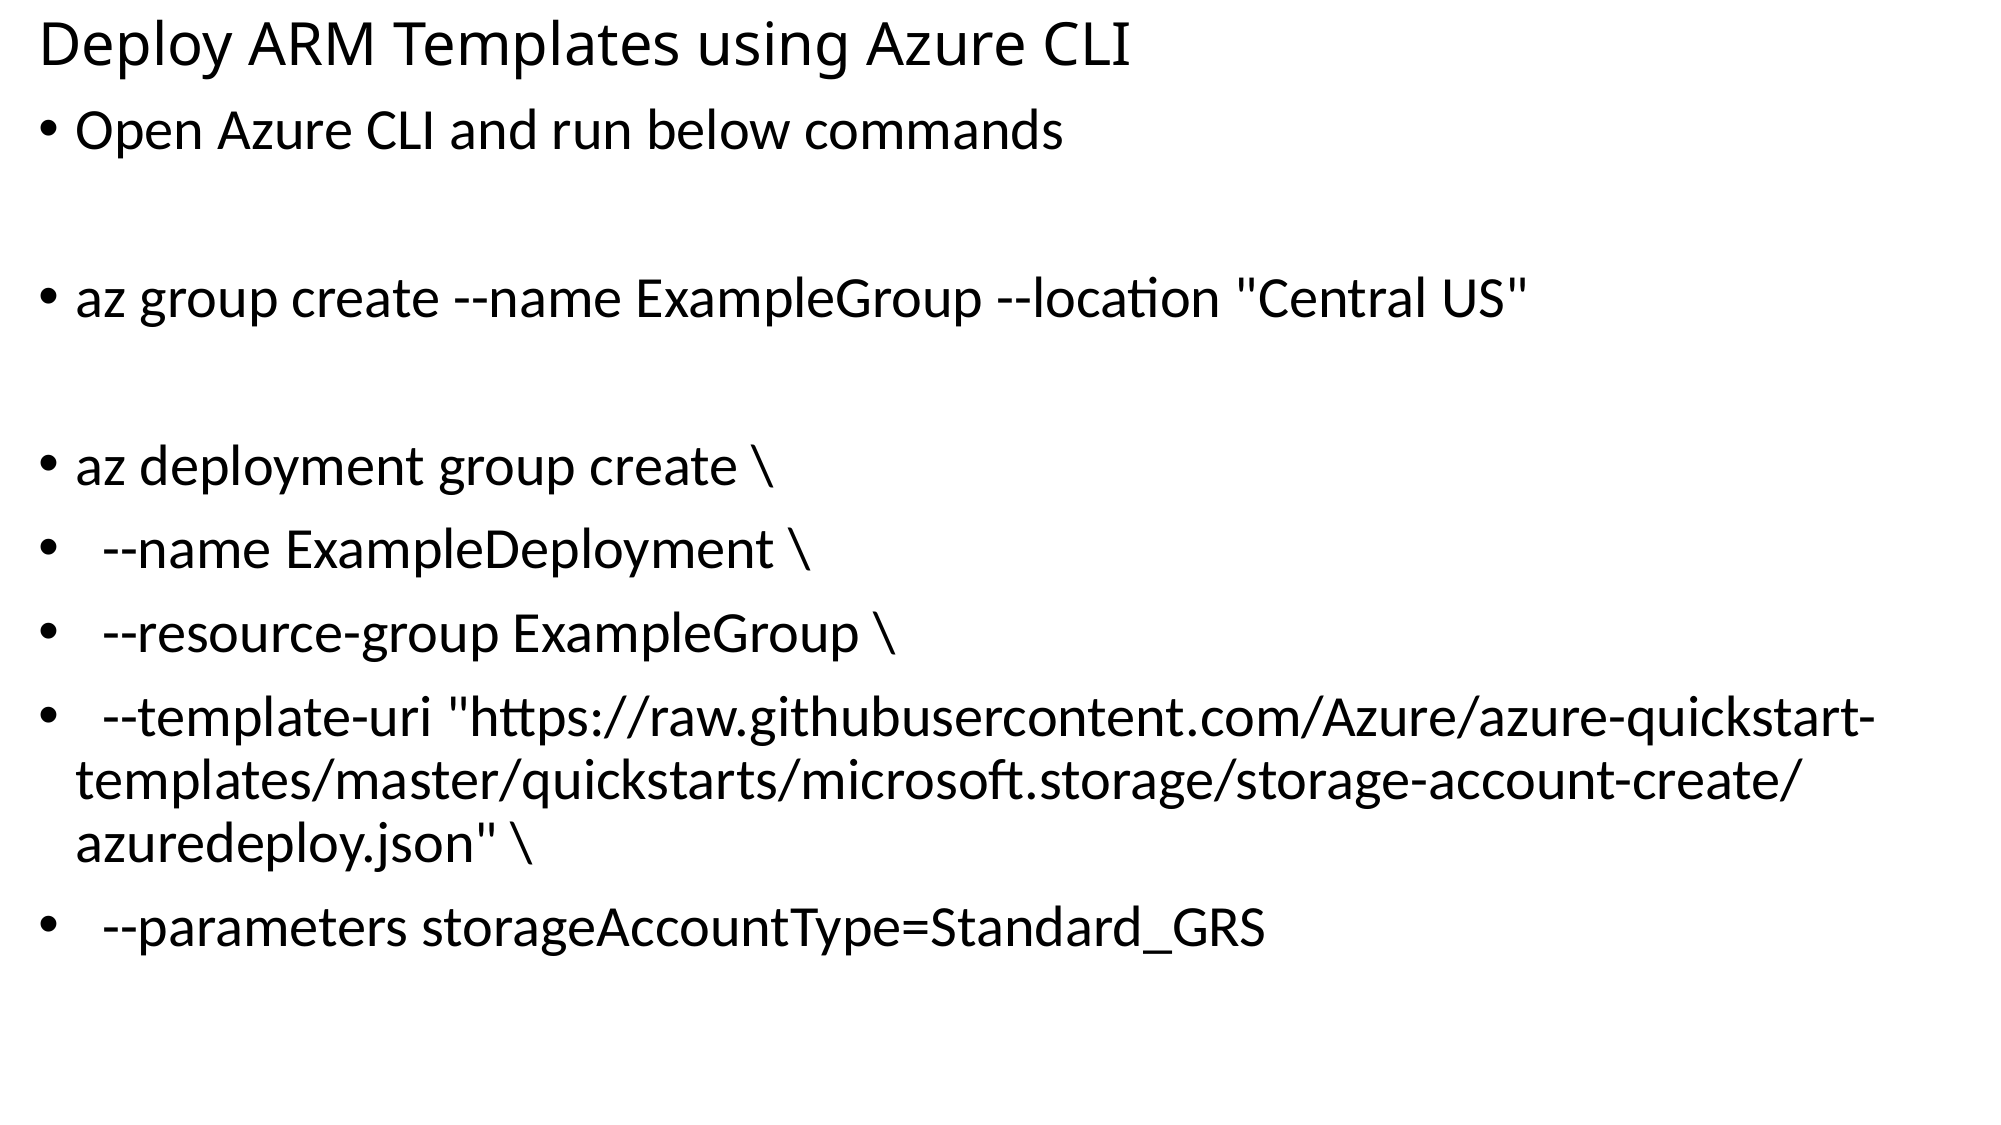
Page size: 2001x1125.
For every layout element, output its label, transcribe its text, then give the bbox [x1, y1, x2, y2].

title Deploy ARM Templates using Azure CLI [23, 6, 1977, 86]
list Open Azure CLI and run below commands az group create --name ExampleGroup --location "Central US" az deployment group create \ --name ExampleDeployment \ --resource-group ExampleGroup \ --template-uri "https://raw.githubusercontent.com/Azure/azure-quickstart-templates/master/quickstarts/microsoft.storage/storage-account-create/azuredeploy.json" \ --parameters storageAccountType=Standard_GRS [23, 92, 1977, 1046]
